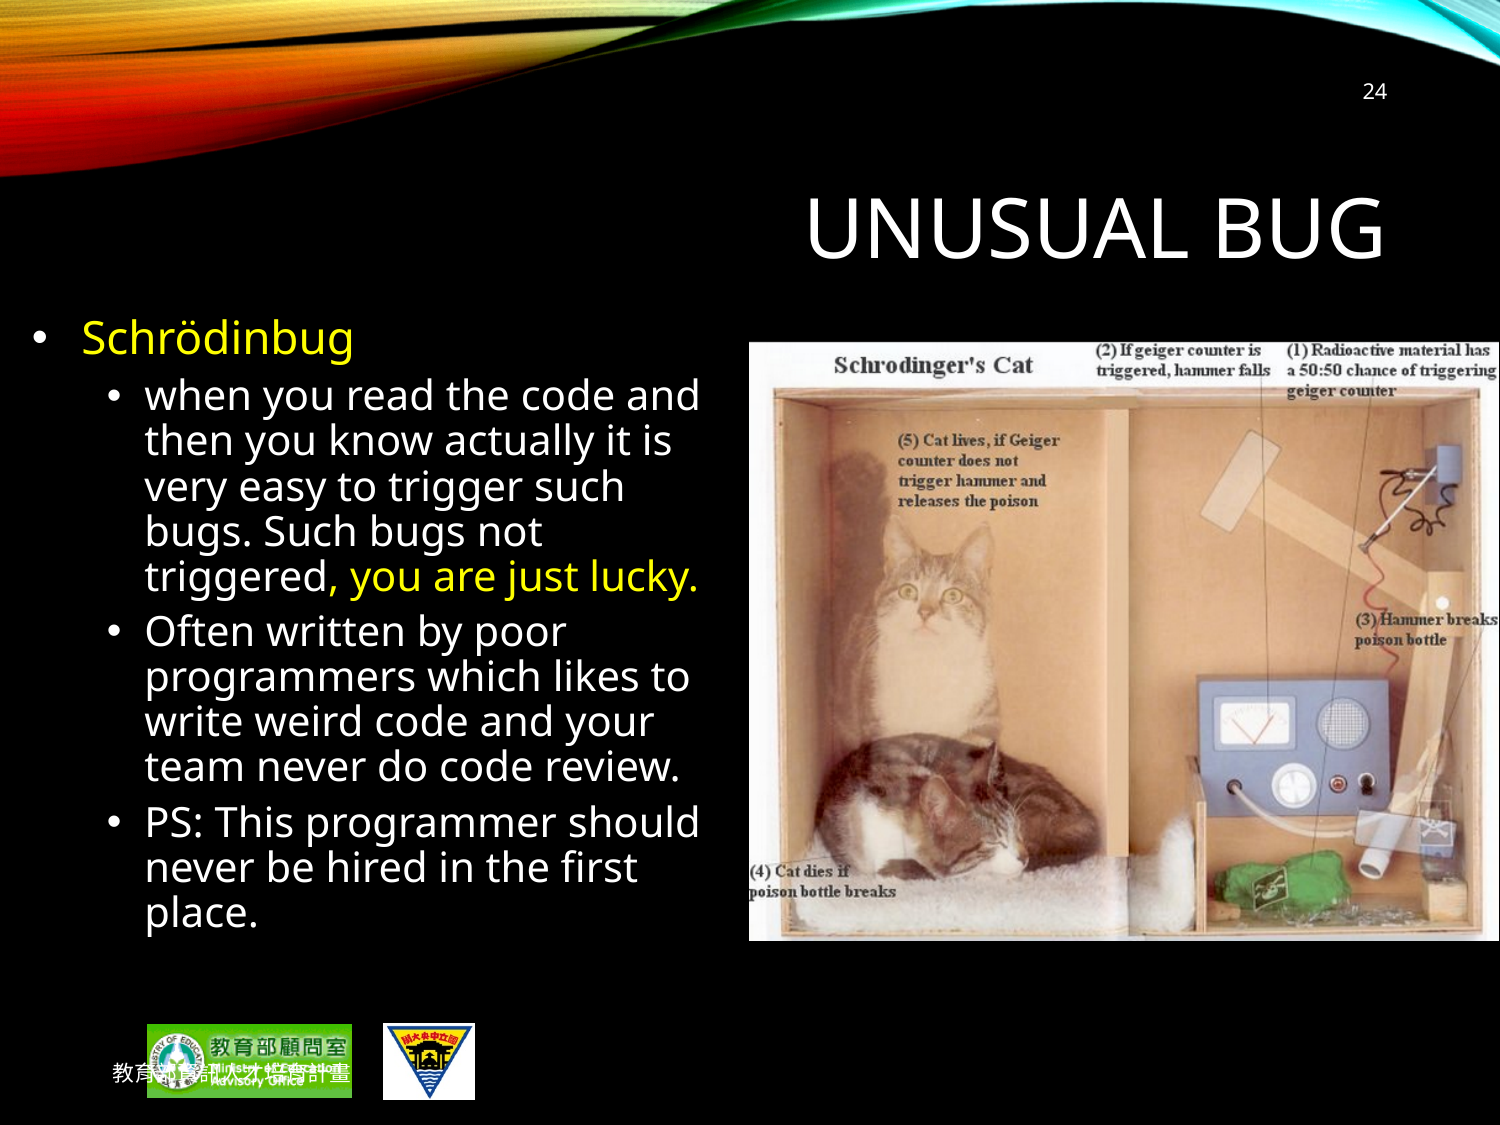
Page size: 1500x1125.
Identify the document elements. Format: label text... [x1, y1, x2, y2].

list Schrödinbug when you read the code and then you know actually it is very easy to trigger such bugs. Such bugs not triggered, you are just lucky. Often written by poor programmers which likes to write weird code and your team never do code review. PS: This programmer should never be hired in the first place. [16, 307, 738, 975]
footer 教育部資訊人才培育計畫 [97, 1042, 1030, 1103]
picture [748, 341, 1499, 941]
picture [383, 1023, 475, 1042]
slide_number 24 [1078, 62, 1403, 123]
picture [147, 1024, 352, 1042]
title Unusual bug [356, 125, 1403, 338]
picture [0, 0, 1500, 178]
